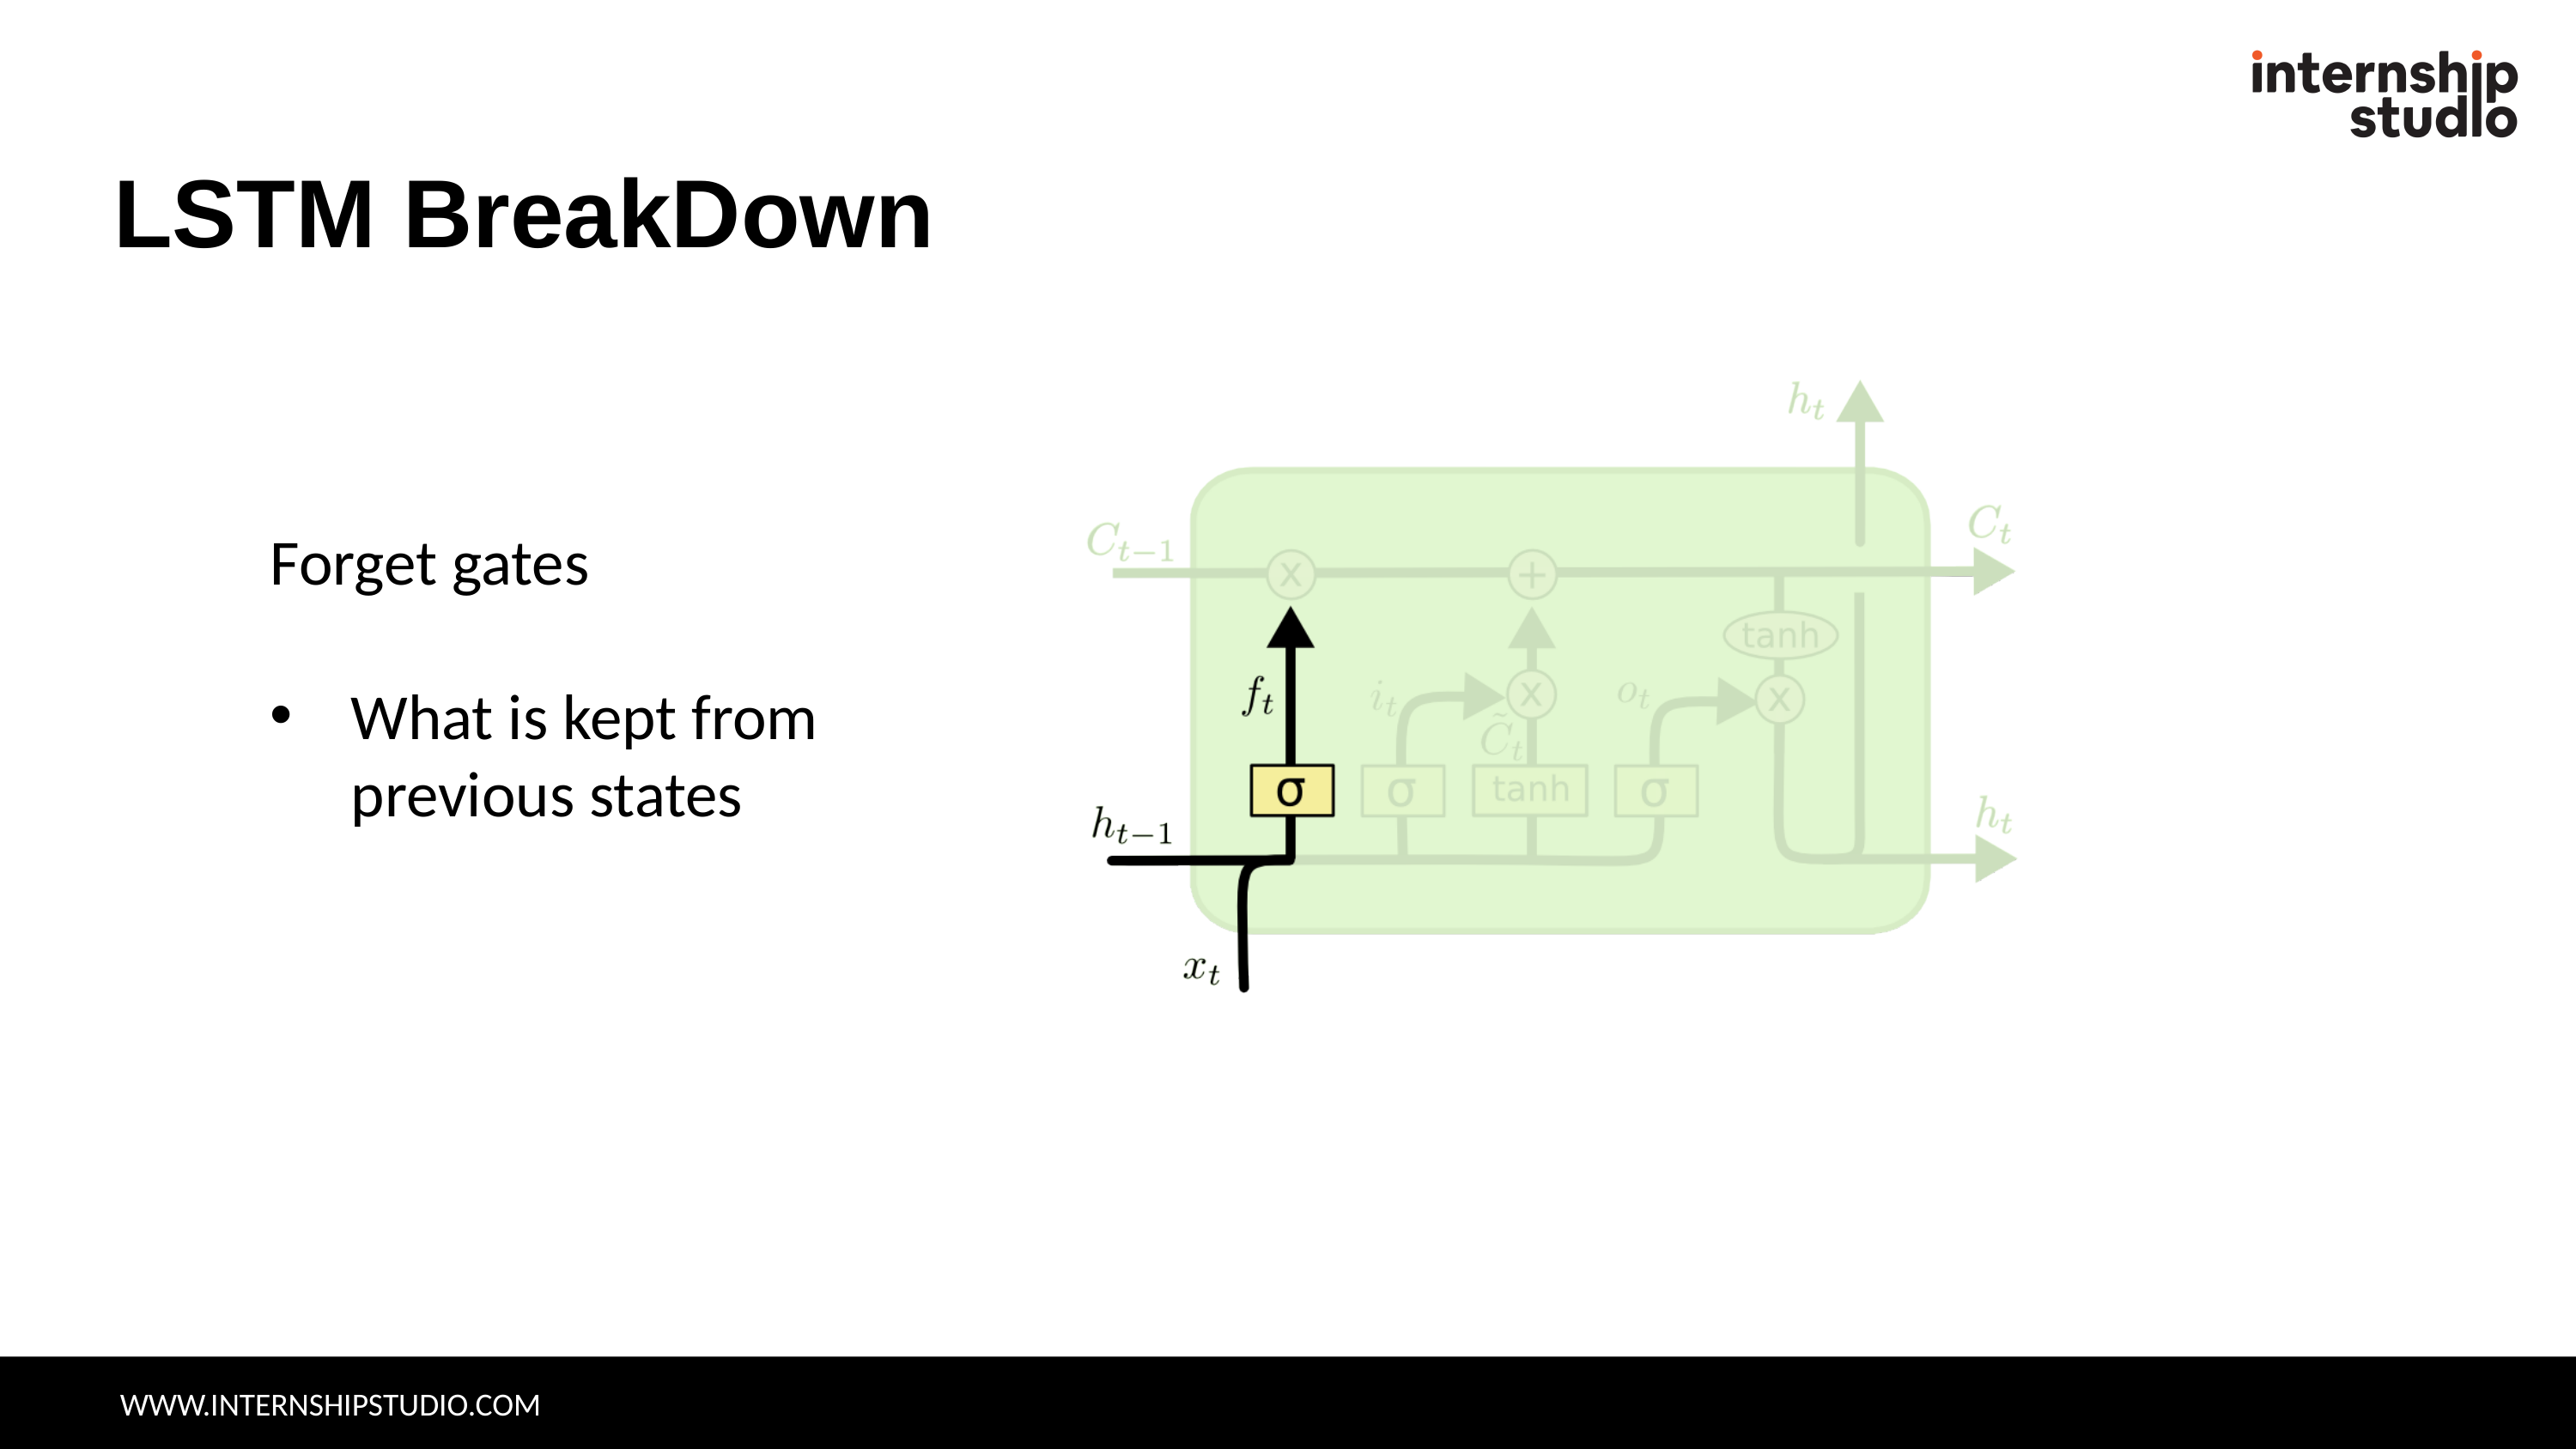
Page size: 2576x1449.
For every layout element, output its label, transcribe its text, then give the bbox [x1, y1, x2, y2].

picture [1062, 369, 2083, 1003]
title LSTM BreakDown [88, 124, 2488, 287]
text_box [0, 1356, 2576, 1449]
text_box Forget gates What is kept from previous states [257, 437, 1017, 914]
picture [2213, 33, 2529, 152]
text_box WWW.INTERNSHIPSTUDIO.COM [107, 1377, 708, 1429]
